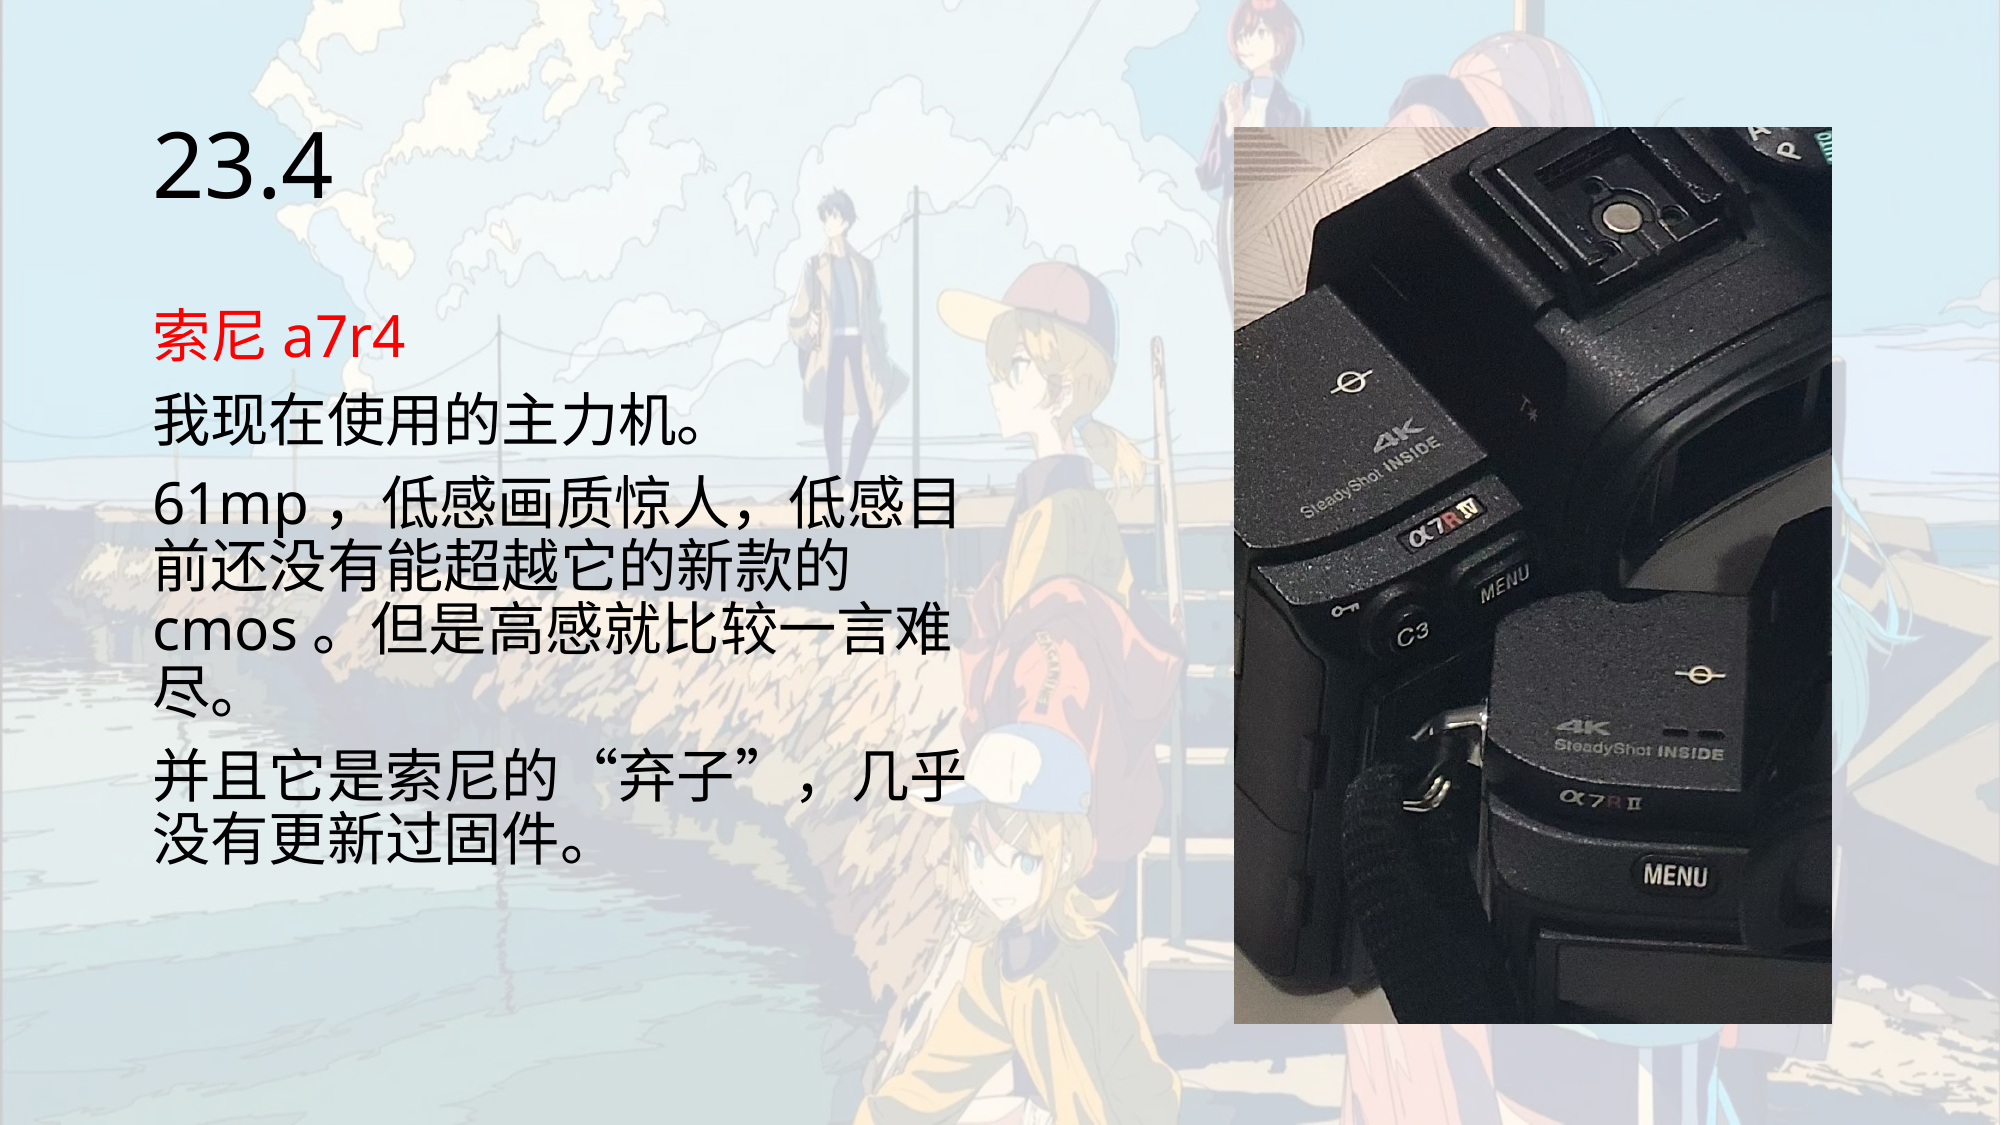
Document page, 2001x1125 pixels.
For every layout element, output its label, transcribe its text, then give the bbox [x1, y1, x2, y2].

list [1234, 127, 1832, 1024]
list 索尼a7r4 我现在使用的主力机。 61mp，低感画质惊人，低感目前还没有能超越它的新款的cmos。但是高感就比较一言难尽。 并且它是索尼的“弃子”，几乎没有更新过固件。 [137, 299, 988, 1014]
title 23.4 [137, 59, 1863, 278]
